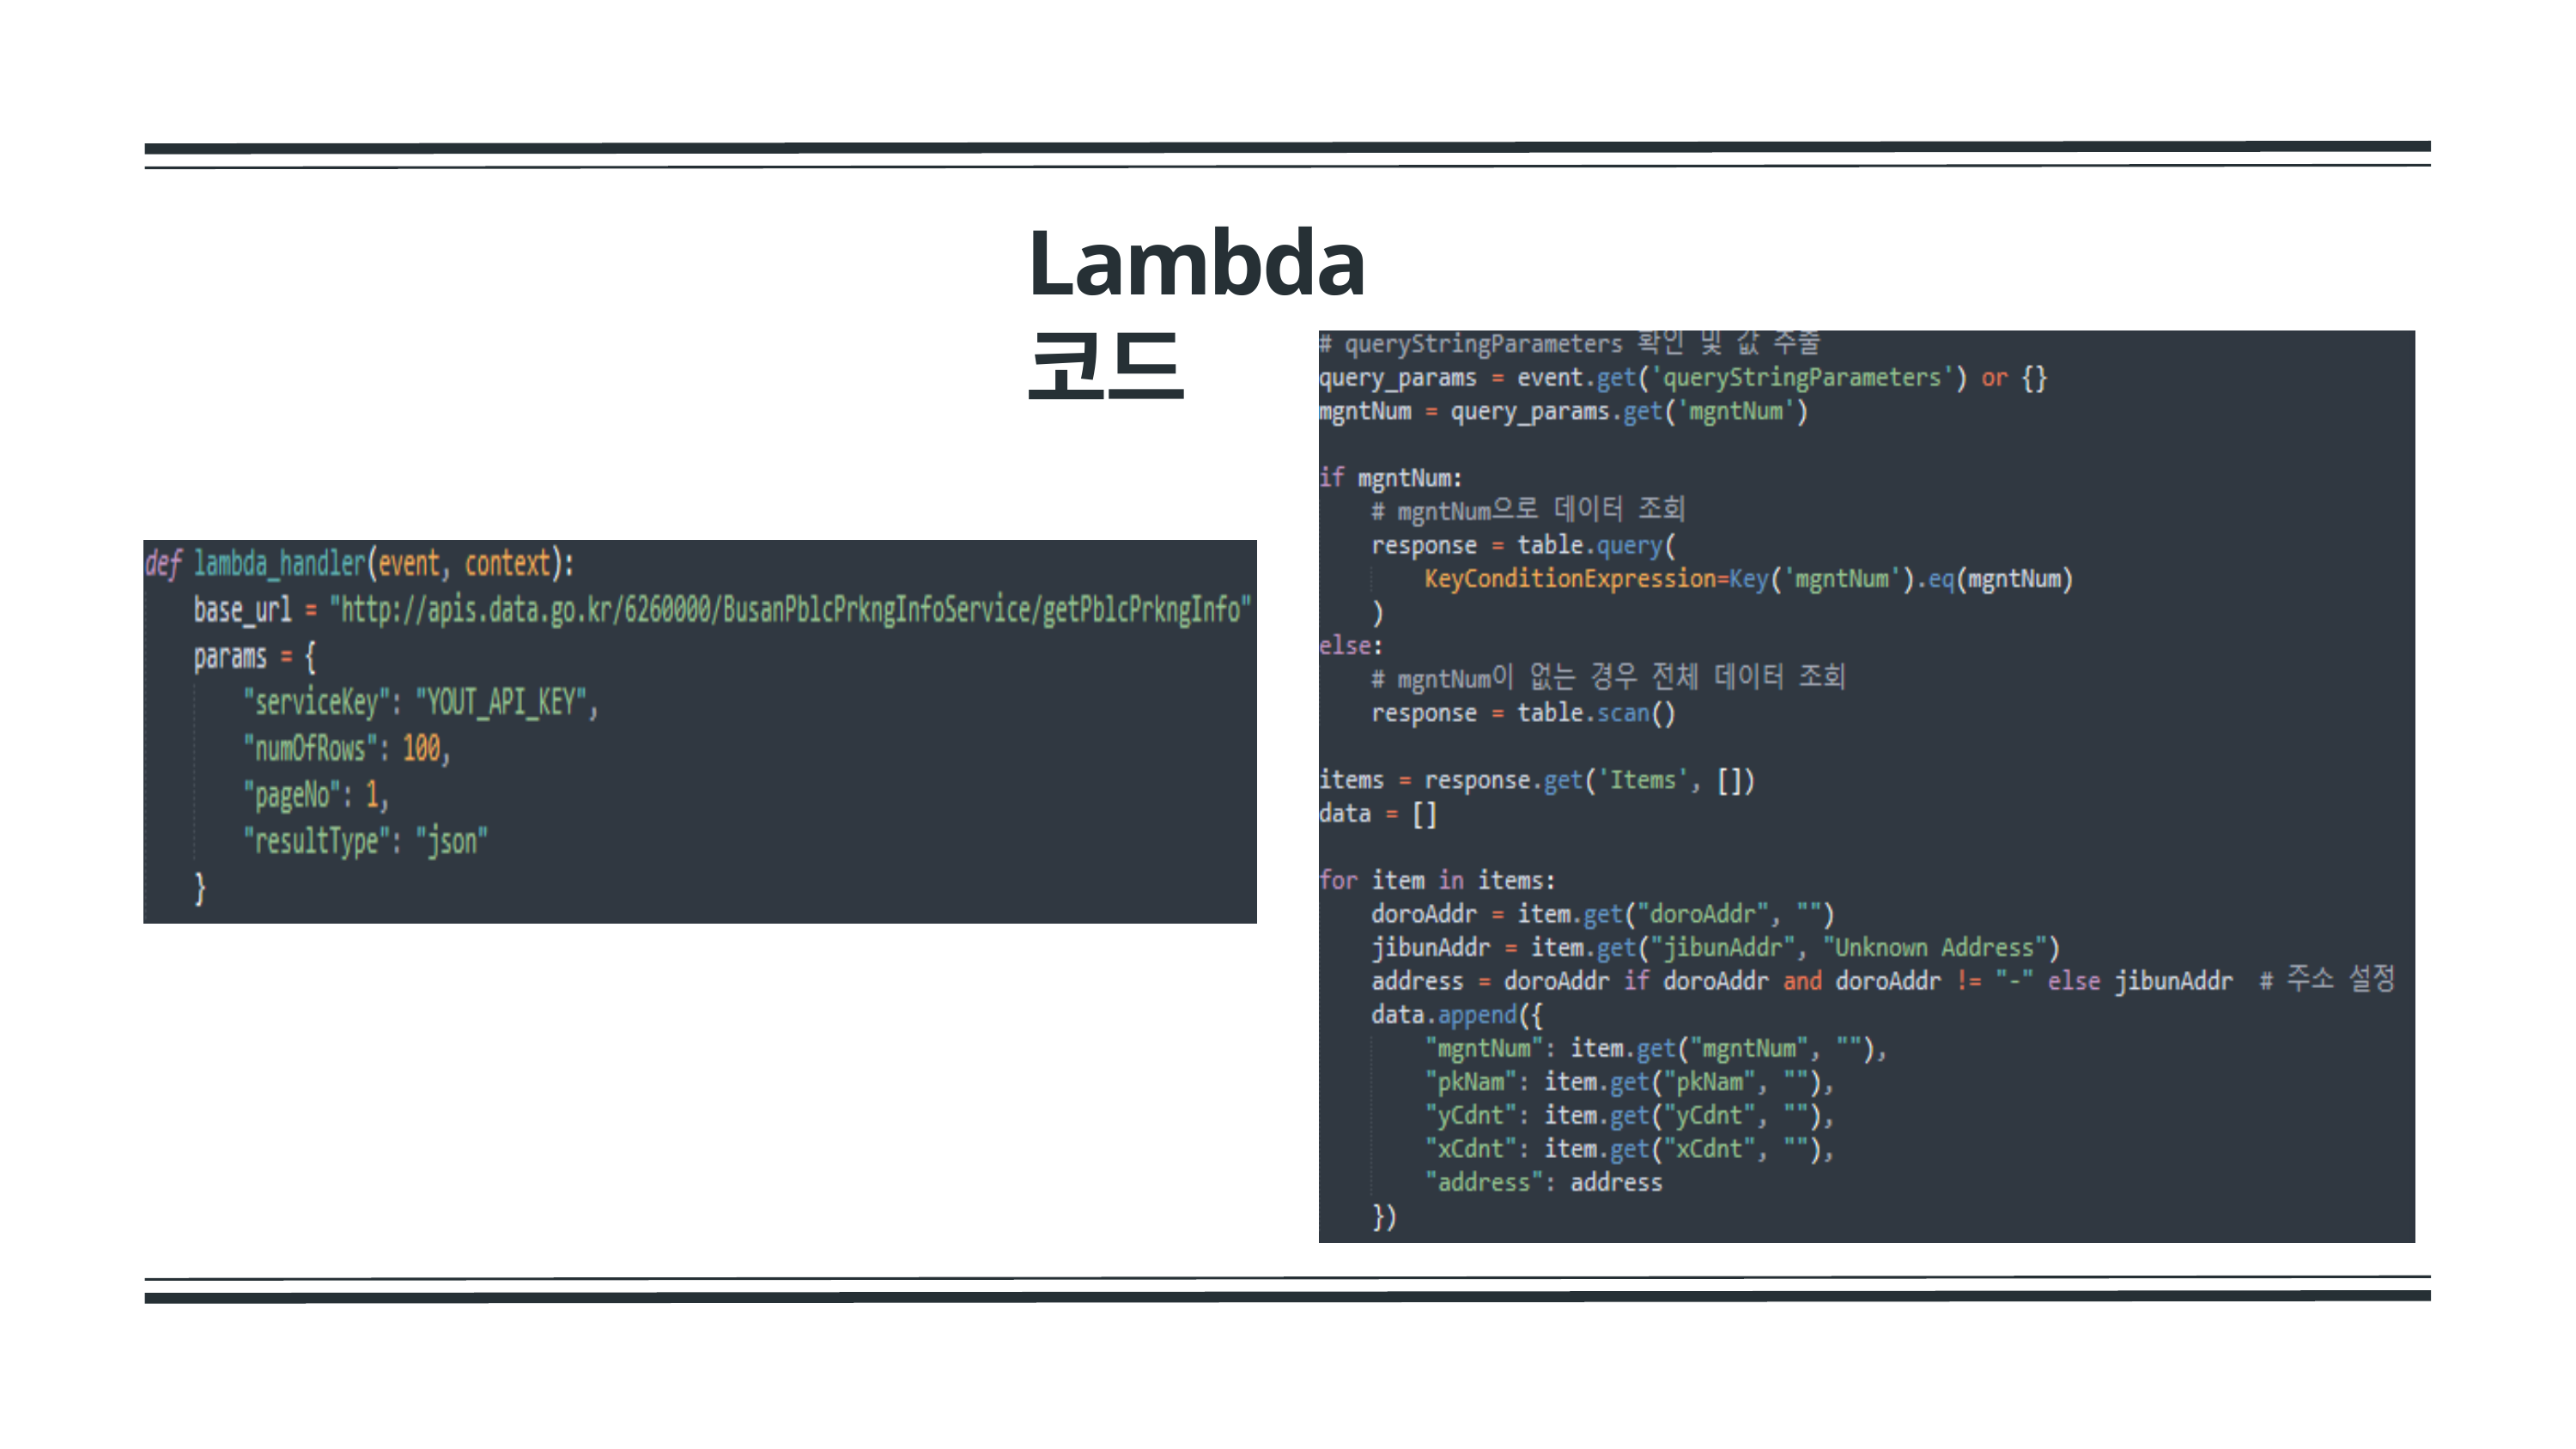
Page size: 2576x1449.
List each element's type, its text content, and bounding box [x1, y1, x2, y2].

text_box Lambda 코드 [1026, 206, 1550, 419]
picture [143, 540, 1257, 924]
picture [1319, 330, 2415, 1243]
